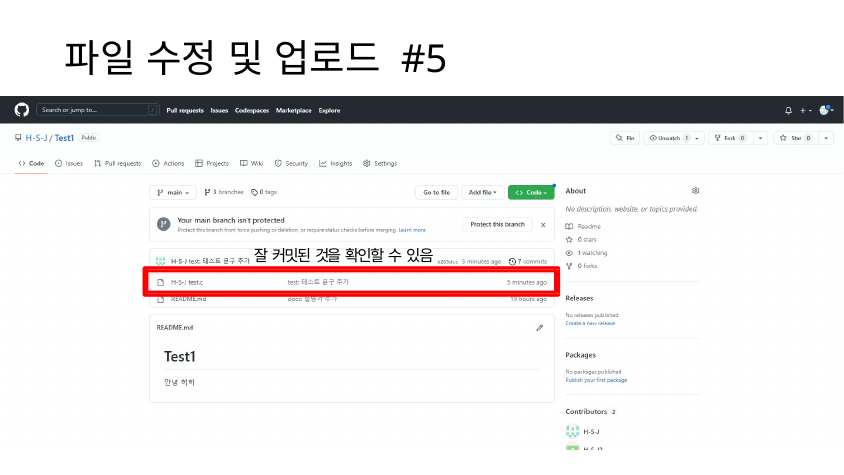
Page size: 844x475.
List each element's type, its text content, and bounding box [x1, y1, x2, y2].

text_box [0, 95, 844, 451]
text_box 파일 수정 및 업로드 #5 [0, 0, 485, 80]
